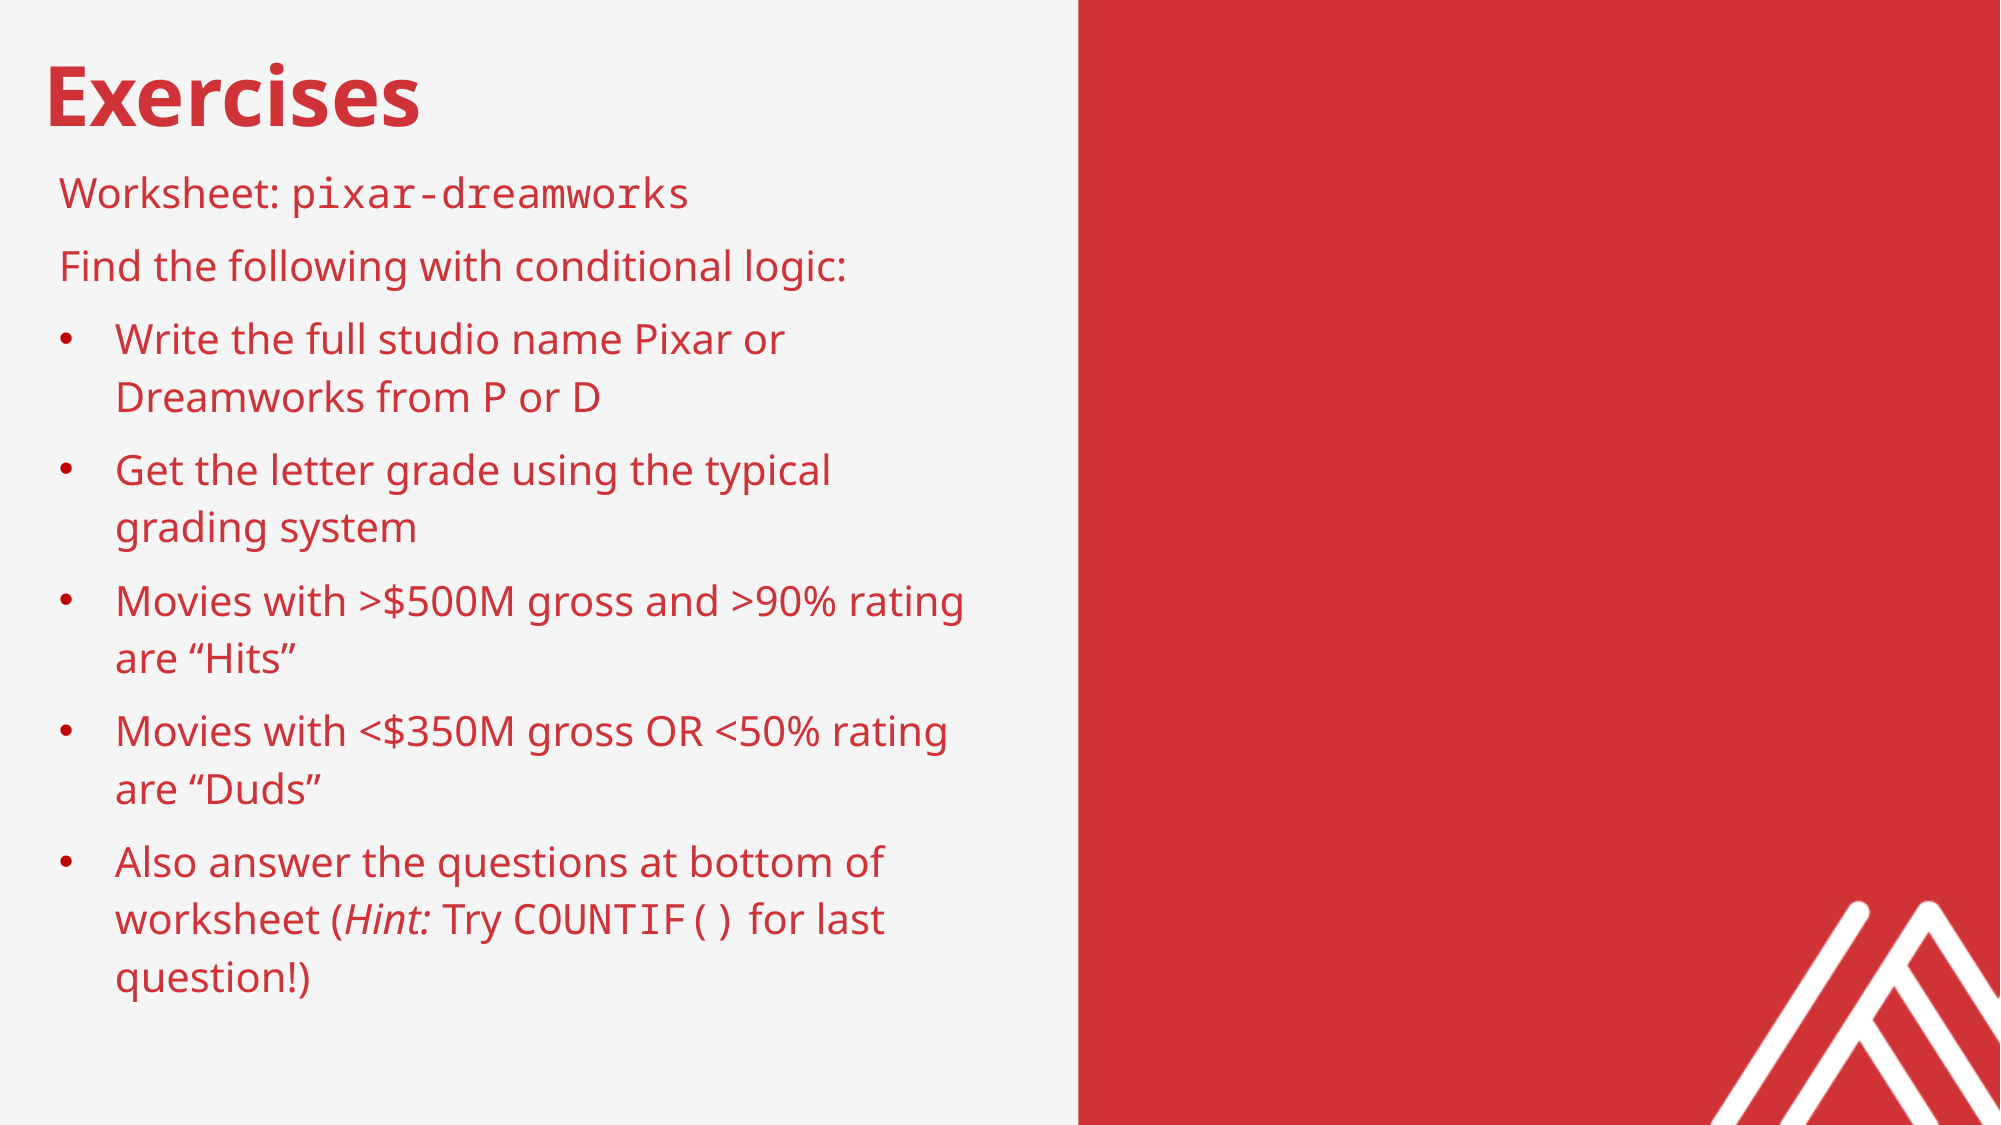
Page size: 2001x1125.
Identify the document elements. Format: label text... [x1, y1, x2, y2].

text_box Exercises Worksheet: pixar-dreamworks Find the following with conditional logic: Write the full studio name Pixar or Dreamworks from P or D Get the letter grade using the typical grading system Movies with >$500M gross and >90% rating are “Hits” Movies with <$350M gross OR <50% rating are “Duds” Also answer the questions at bottom of worksheet (Hint: Try COUNTIF() for last question!) [28, 36, 1003, 1009]
picture [1703, 825, 2000, 1125]
text_box [1077, 0, 2000, 1125]
